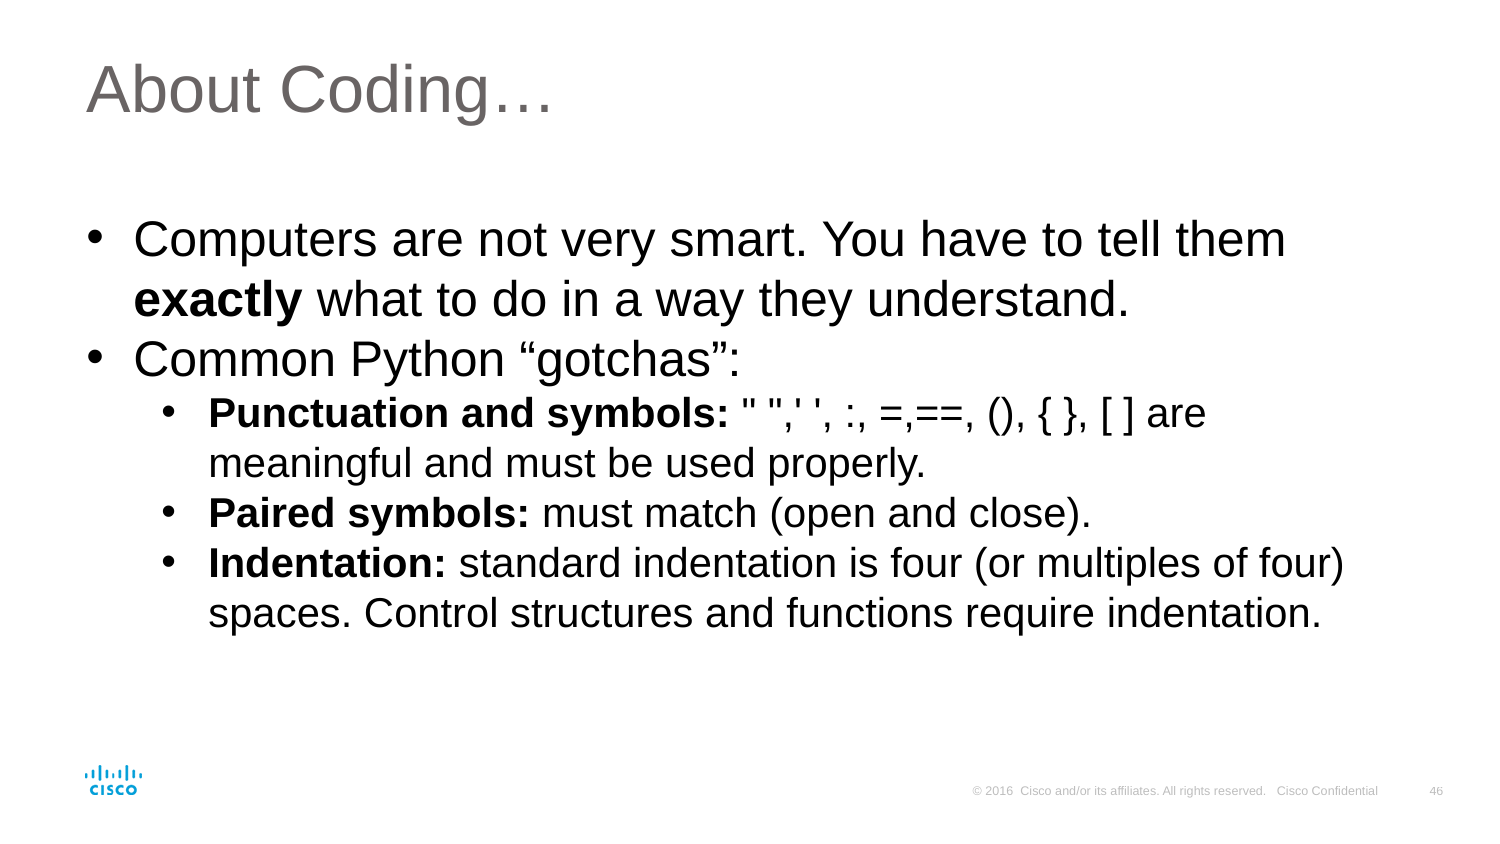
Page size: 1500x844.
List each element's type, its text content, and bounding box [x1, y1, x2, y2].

title About Coding… [71, 33, 1441, 154]
text_box Computers are not very smart. You have to tell them exactly what to do in a way they understand. Common Python “gotchas”: Punctuation and symbols: " ",' ', :, =,==, (), { }, [ ] are meaningful and must be used properly. Paired symbols: must match (open and close). Indentation: standard indentation is four (or multiples of four) spaces. Control structures and functions require indentation. [71, 198, 1371, 704]
picture [78, 758, 148, 803]
